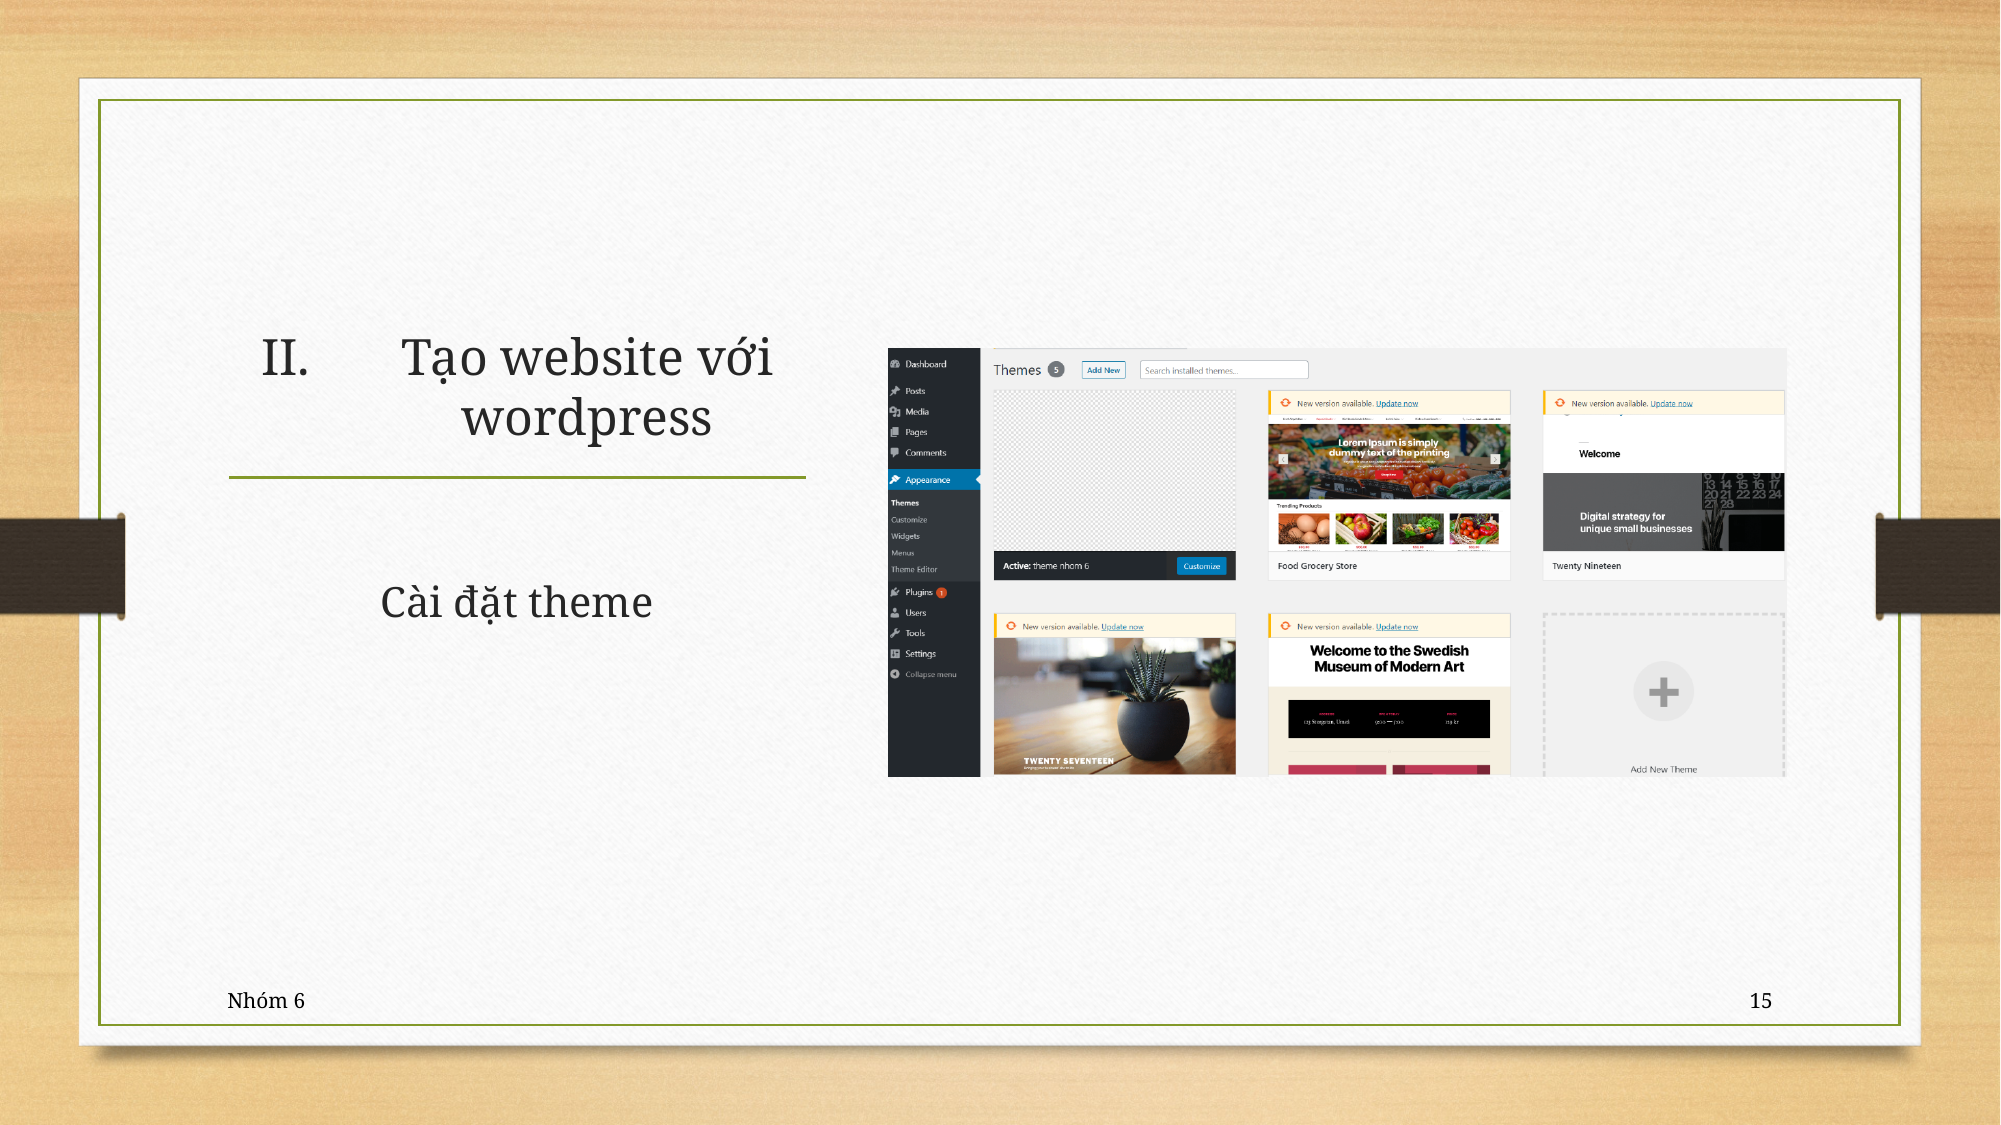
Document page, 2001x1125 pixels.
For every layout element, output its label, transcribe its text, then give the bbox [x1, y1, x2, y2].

slide_number 15 [1698, 979, 1788, 1025]
list Cài đặt theme [212, 497, 823, 898]
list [888, 348, 1787, 777]
title Tạo website với wordpress [212, 227, 823, 453]
footer Nhóm 6 [212, 979, 1411, 1025]
picture [0, 0, 2001, 1125]
